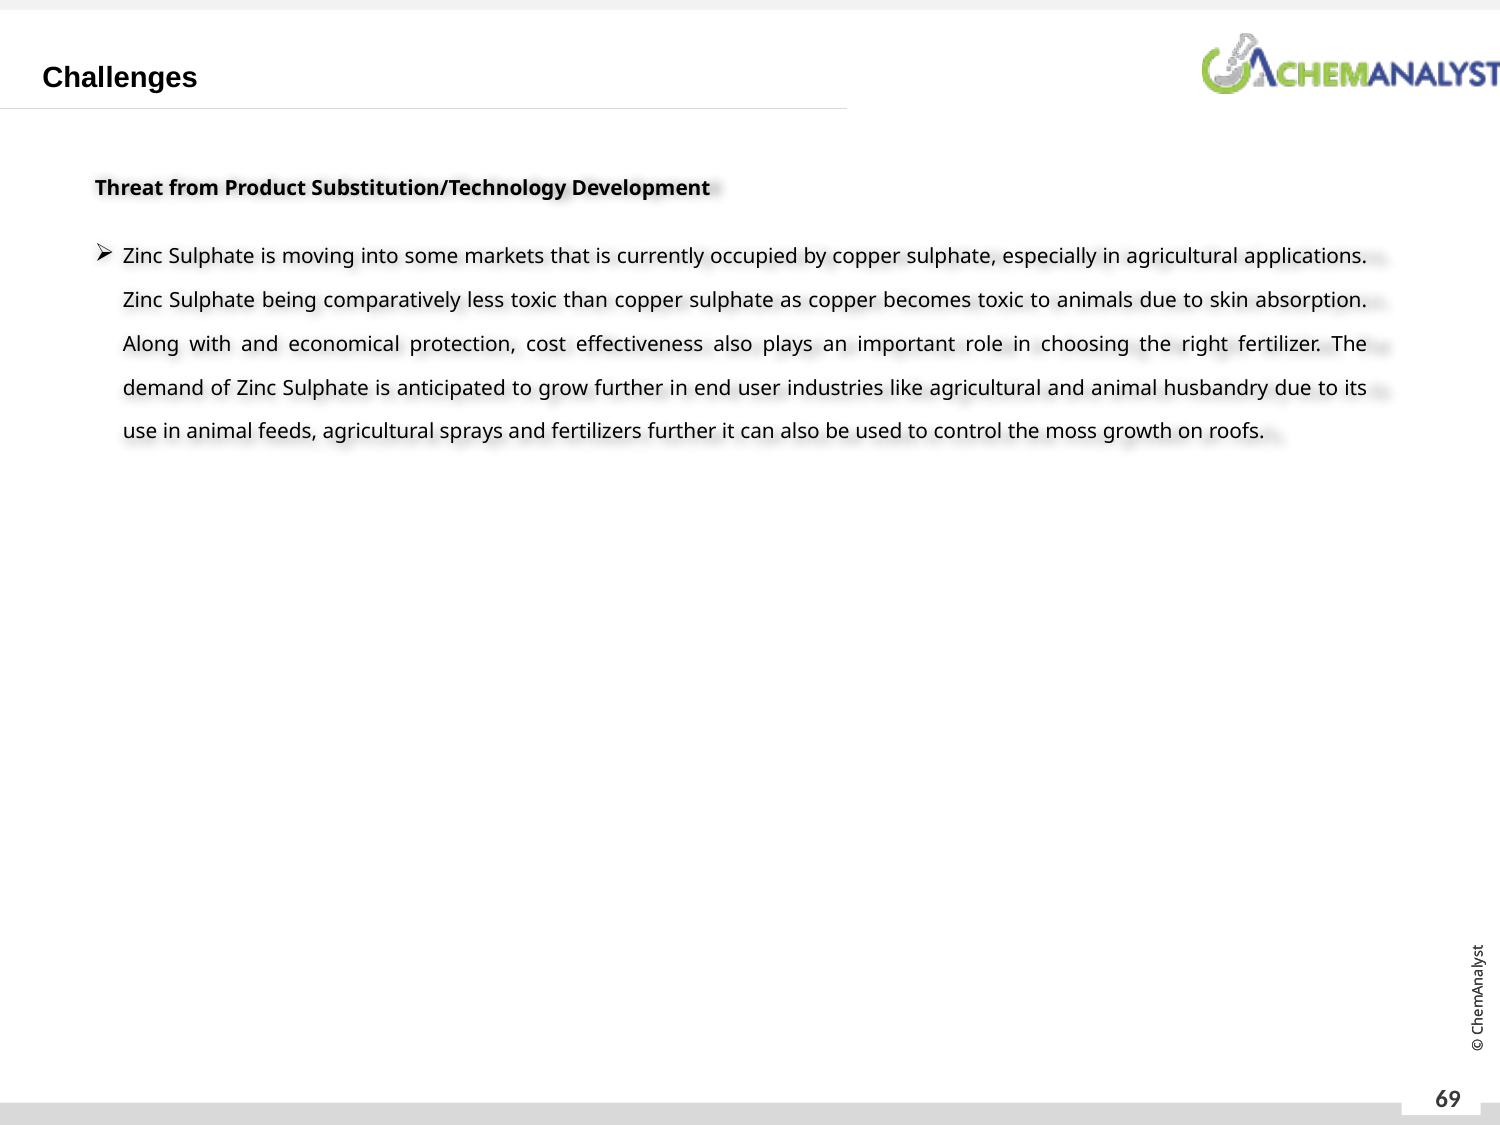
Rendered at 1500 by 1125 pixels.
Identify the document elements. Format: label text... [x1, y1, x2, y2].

picture [1202, 33, 1500, 94]
text_box Challenges [27, 50, 1491, 101]
text_box Threat from Product Substitution/Technology Development Zinc Sulphate is moving into some markets that is currently occupied by copper sulphate, especially in agricultural applications. Zinc Sulphate being comparatively less toxic than copper sulphate as copper becomes toxic to animals due to skin absorption. Along with and economical protection, cost effectiveness also plays an important role in choosing the right fertilizer. The demand of Zinc Sulphate is anticipated to grow further in end user industries like agricultural and animal husbandry due to its use in animal feeds, agricultural sprays and fertilizers further it can also be used to control the moss growth on roofs. [79, 154, 1383, 1125]
